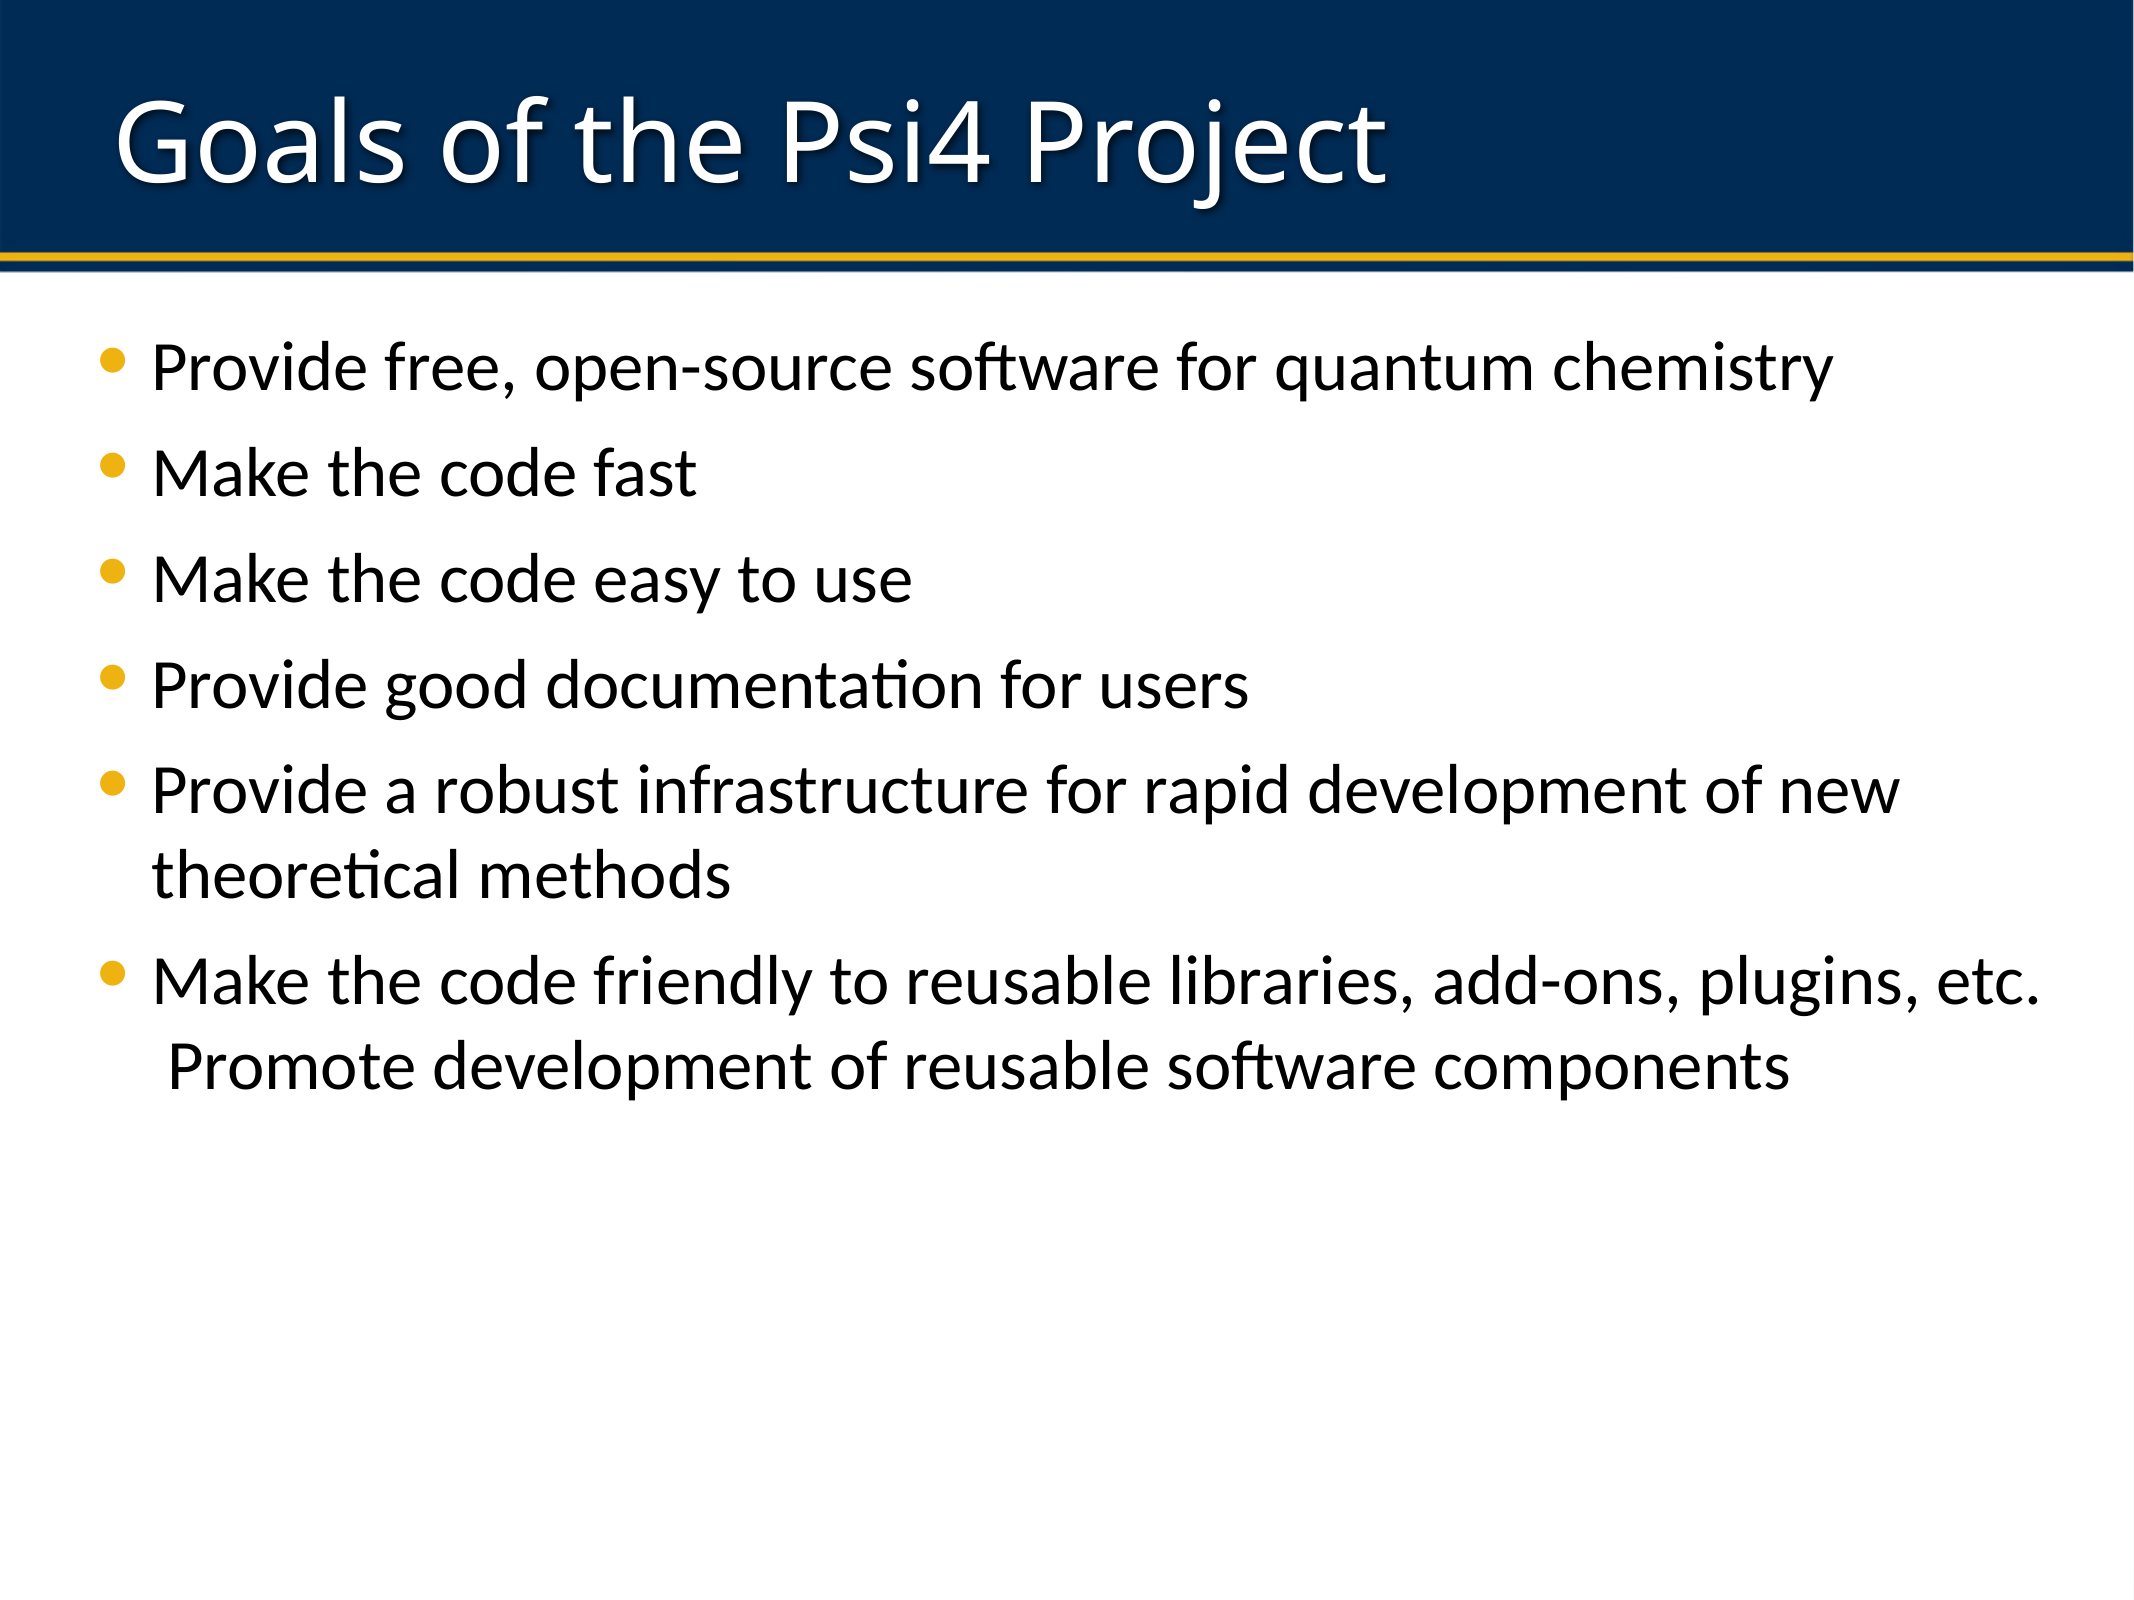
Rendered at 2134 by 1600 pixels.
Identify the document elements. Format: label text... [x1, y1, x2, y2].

title Goals of the Psi4 Project [106, 4, 2027, 271]
list Provide free, open-source software for quantum chemistry Make the code fast Make the code easy to use Provide good documentation for users Provide a robust infrastructure for rapid development of new theoretical methods Make the code friendly to reusable libraries, add-ons, plugins, etc. Promote development of reusable software components [88, 313, 2059, 1401]
picture [0, 0, 2134, 273]
